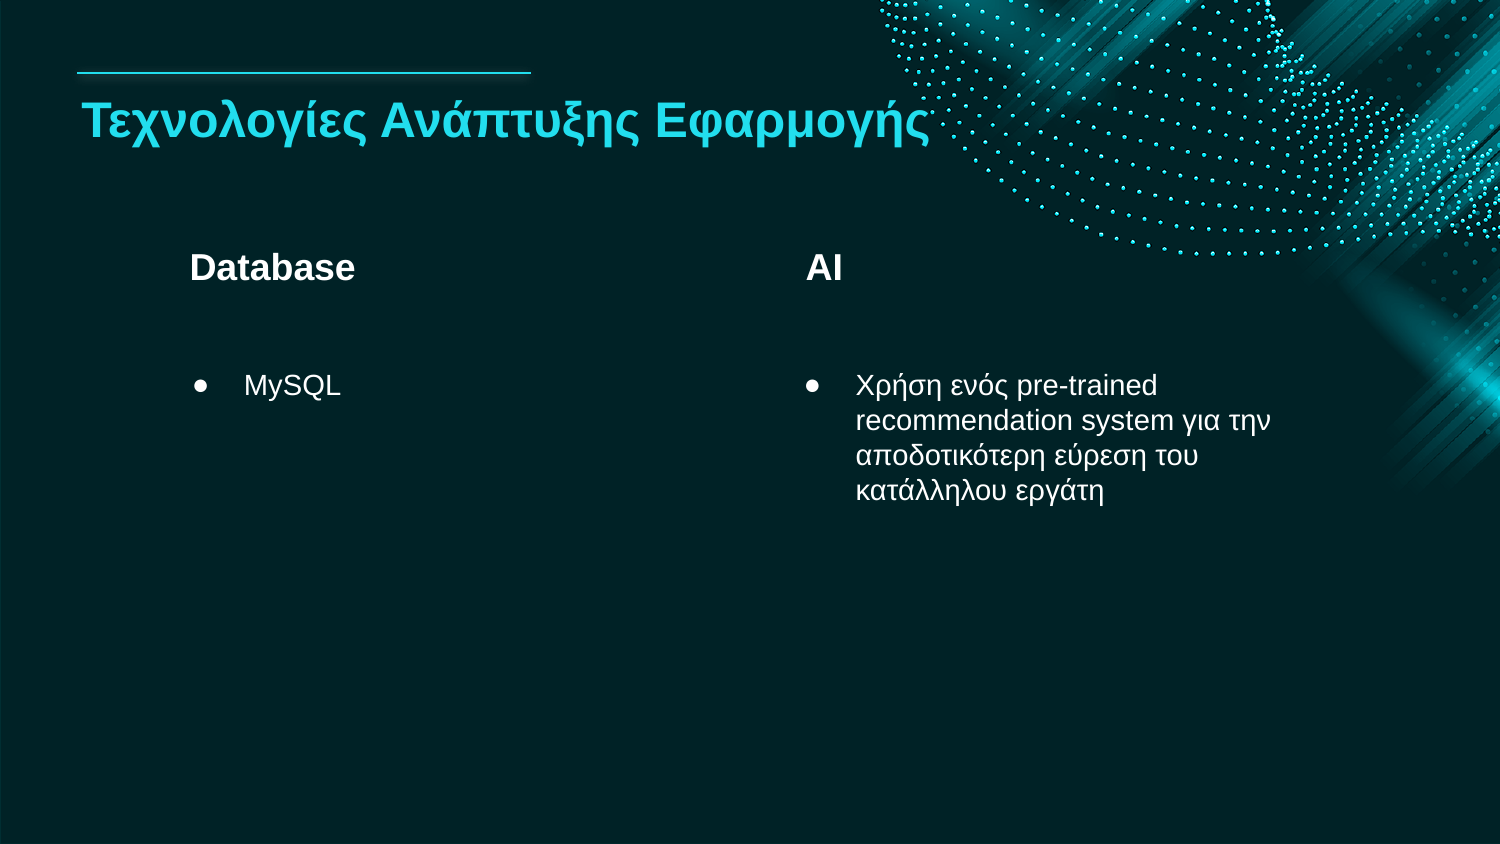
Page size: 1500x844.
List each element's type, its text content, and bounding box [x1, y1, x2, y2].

list Χρήση ενός pre-trained recommendation system για την αποδοτικότερη εύρεση του κατάλληλου εργάτη [765, 351, 1301, 647]
picture [0, 0, 1500, 844]
title AI [790, 213, 1326, 304]
title Database [174, 213, 710, 304]
list MySQL [153, 351, 689, 564]
title Τεχνολογίες Ανάπτυξης Εφαρμογής [66, 72, 1069, 228]
